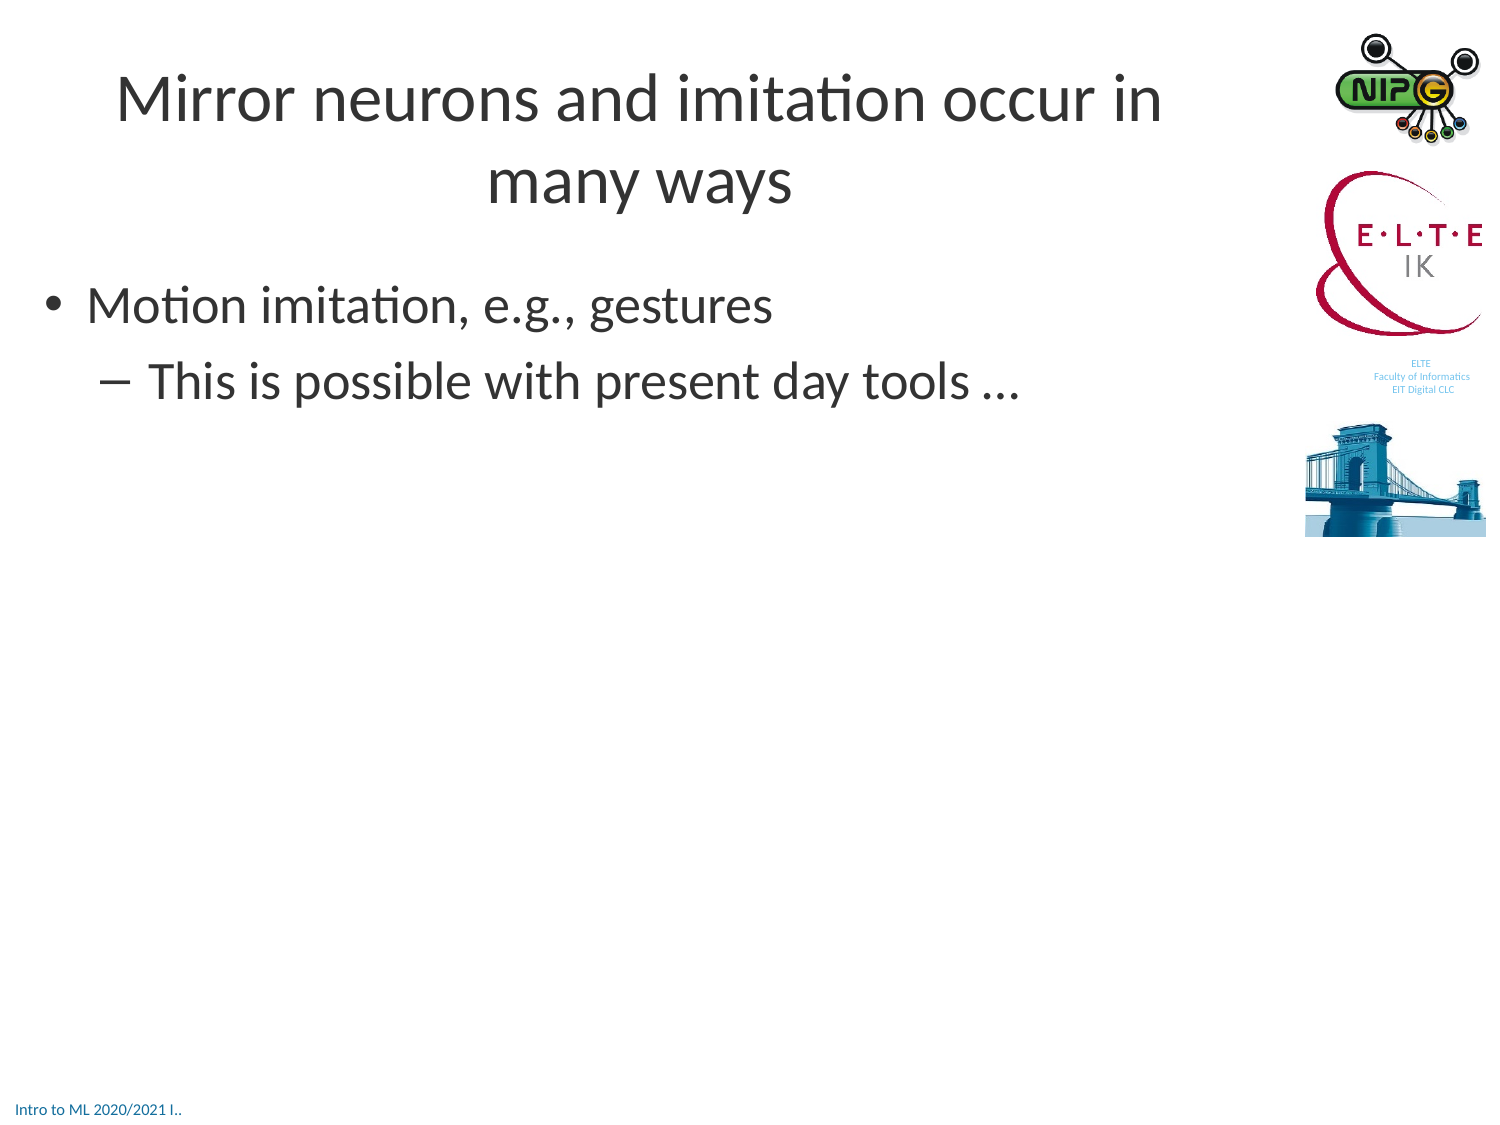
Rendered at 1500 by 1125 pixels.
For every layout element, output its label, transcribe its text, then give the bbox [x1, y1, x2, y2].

list Motion imitation, e.g., gestures This is possible with present day tools … Why is it hard for humans? Input is visual input. Observed motion is to be mapped to the motor system in order to execute a similar episode with the own body… [29, 262, 1444, 716]
picture [1444, 421, 1486, 537]
title Mirror neurons and imitation occur in many ways [29, 45, 1252, 233]
picture [1316, 1, 1495, 336]
